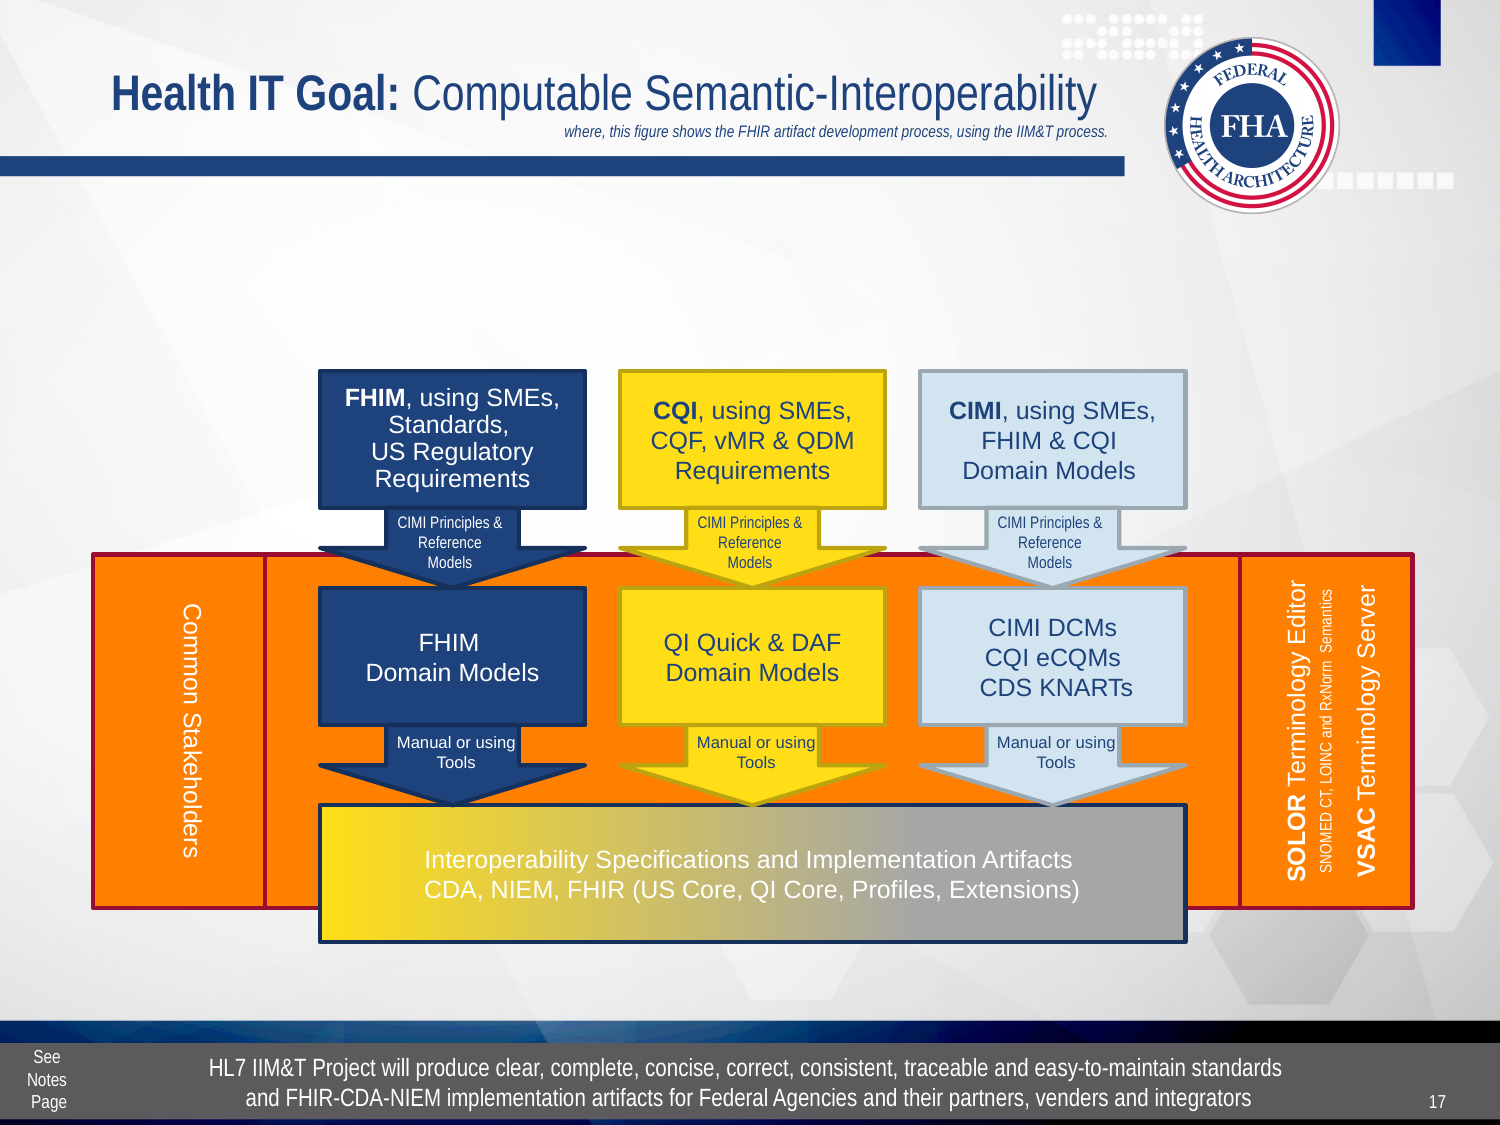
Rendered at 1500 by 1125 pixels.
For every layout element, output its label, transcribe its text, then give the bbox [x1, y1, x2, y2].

text_box Common Stakeholders [91, 552, 267, 910]
text_box CIMI DCMs CQI eCQMs CDS KNARTs [918, 586, 1188, 727]
text_box CIMI Principles & Reference Models [681, 504, 819, 579]
text_box SOLOR Terminology Editor SNOMED CT, LOINC and RxNorm Semantics VSAC Terminology Server [1238, 552, 1415, 910]
text_box FHIM Domain Models [318, 586, 587, 727]
text_box Manual or using Tools [981, 724, 1132, 780]
text_box Manual or using Tools [381, 724, 532, 780]
text_box [470, 552, 735, 803]
text_box See Notes Page [4, 1037, 94, 1120]
text_box [819, 505, 888, 571]
text_box CQI, using SMEs, CQF, vMR & QDM Requirements [618, 369, 887, 510]
picture [0, 1120, 1374, 1125]
text_box CIMI Principles & Reference Models [381, 504, 519, 579]
text_box [771, 552, 1035, 803]
text_box FHIM, using SMEs, Standards, US Regulatory Requirements [318, 369, 587, 510]
text_box [1119, 505, 1188, 571]
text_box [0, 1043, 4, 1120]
text_box [918, 545, 981, 569]
text_box [617, 545, 681, 569]
slide_number 17 [1374, 1075, 1500, 1125]
text_box [317, 545, 381, 569]
text_box Manual or using Tools [681, 724, 832, 780]
text_box [1071, 552, 1238, 910]
text_box [267, 552, 435, 910]
text_box [1015, 579, 1091, 591]
text_box [317, 763, 588, 808]
text_box Interoperability Specifications and Implementation Artifacts CDA, NIEM, FHIR (US Core, QI Core, Profiles, Extensions) [318, 803, 1188, 944]
text_box QI Quick & DAF Domain Models [618, 586, 887, 727]
text_box [519, 505, 588, 571]
text_box [715, 579, 790, 591]
text_box [415, 579, 490, 591]
text_box CIMI, using SMEs, FHIM & CQI Domain Models [918, 369, 1188, 510]
text_box HL7 IIM&T Project will produce clear, complete, concise, correct, consistent, traceable and easy-to-maintain standards and FHIR-CDA-NIEM implementation artifacts for Federal Agencies and their partners, venders and integrators [94, 1043, 1500, 1120]
picture [0, 0, 1500, 1043]
text_box CIMI Principles & Reference Models [981, 504, 1119, 579]
text_box [918, 763, 1188, 808]
title Health IT Goal: Computable Semantic-Interoperability where, this figure shows the FHIR artifact development process, using the IIM&T process. [75, 45, 1125, 157]
text_box [617, 763, 888, 808]
